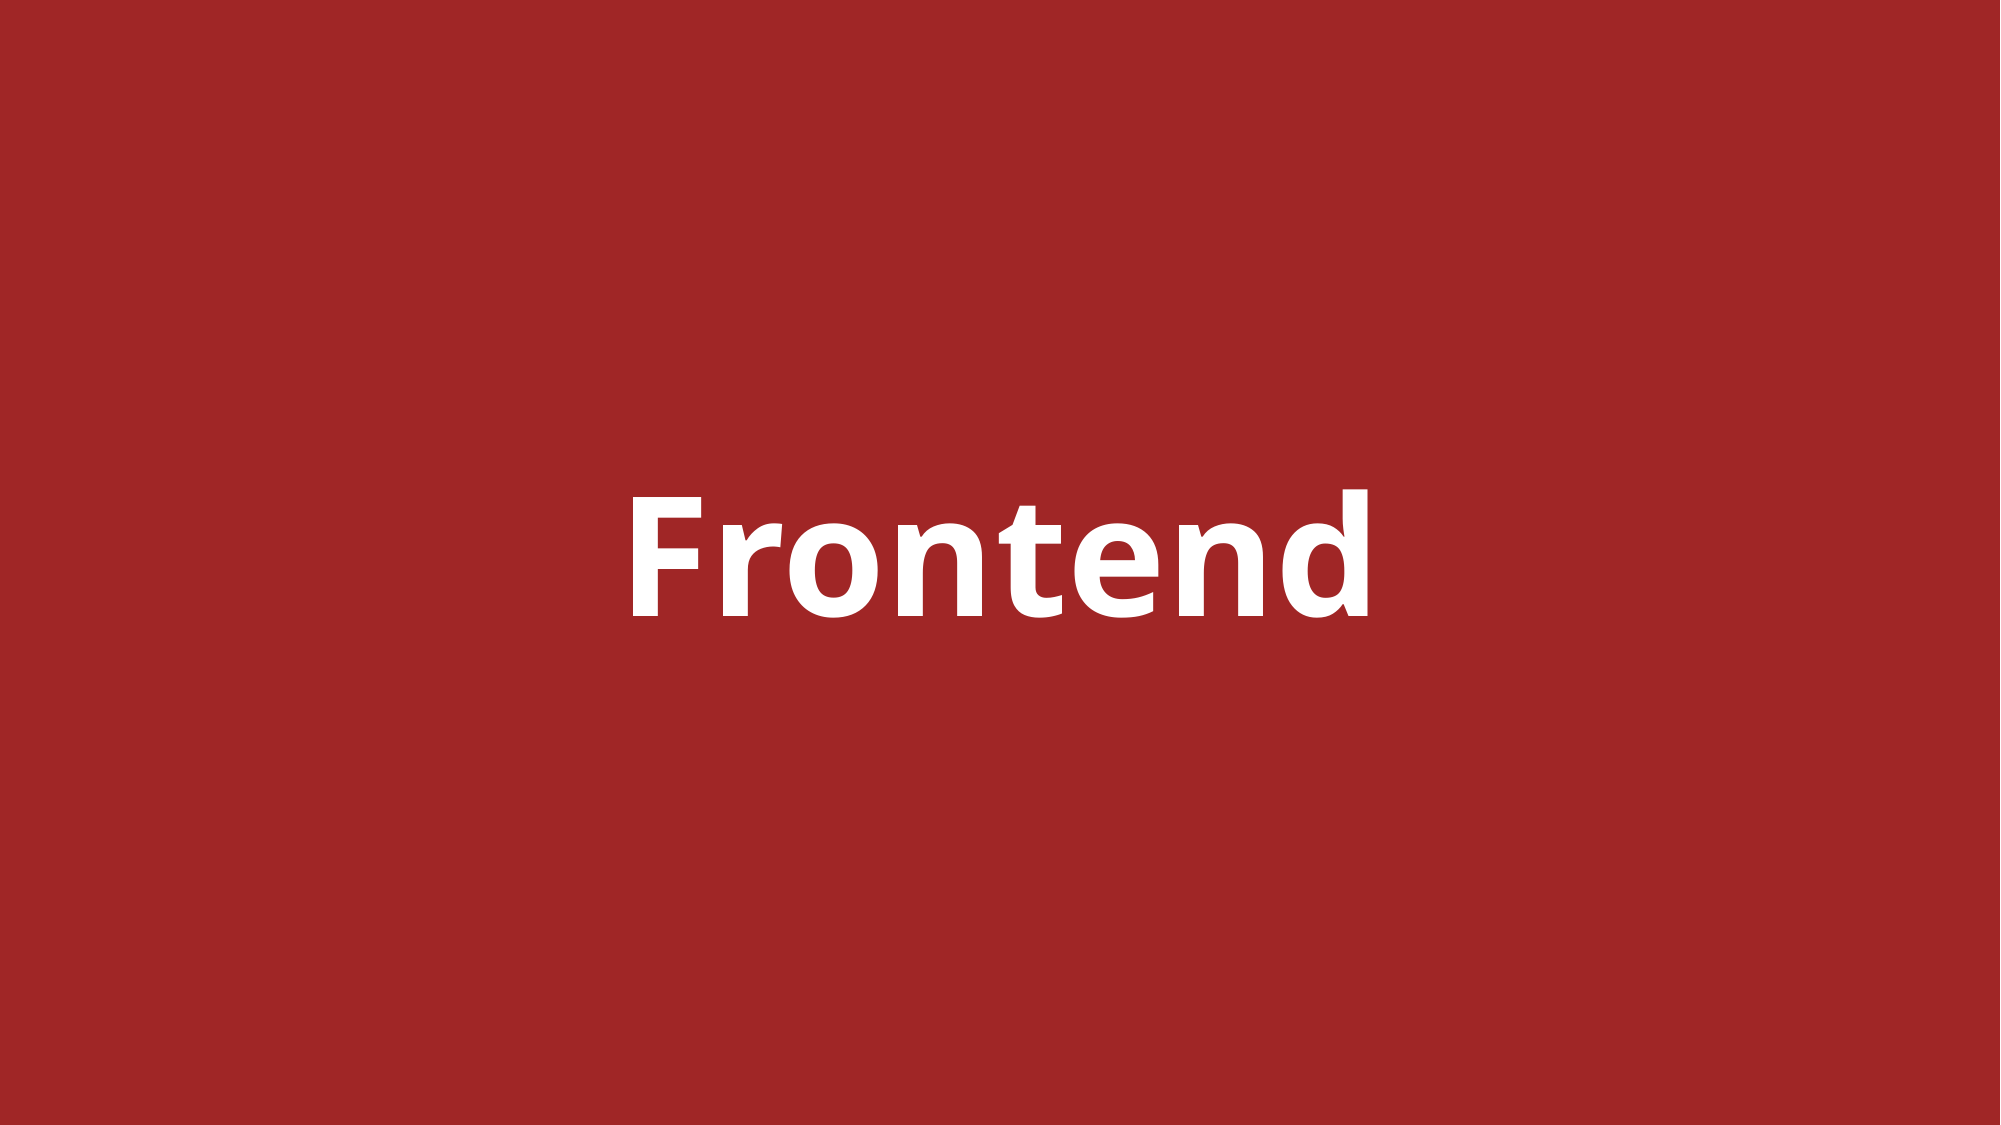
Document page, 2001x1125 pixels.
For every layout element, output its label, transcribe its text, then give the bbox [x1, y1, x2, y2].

title Frontend [137, 453, 1863, 672]
